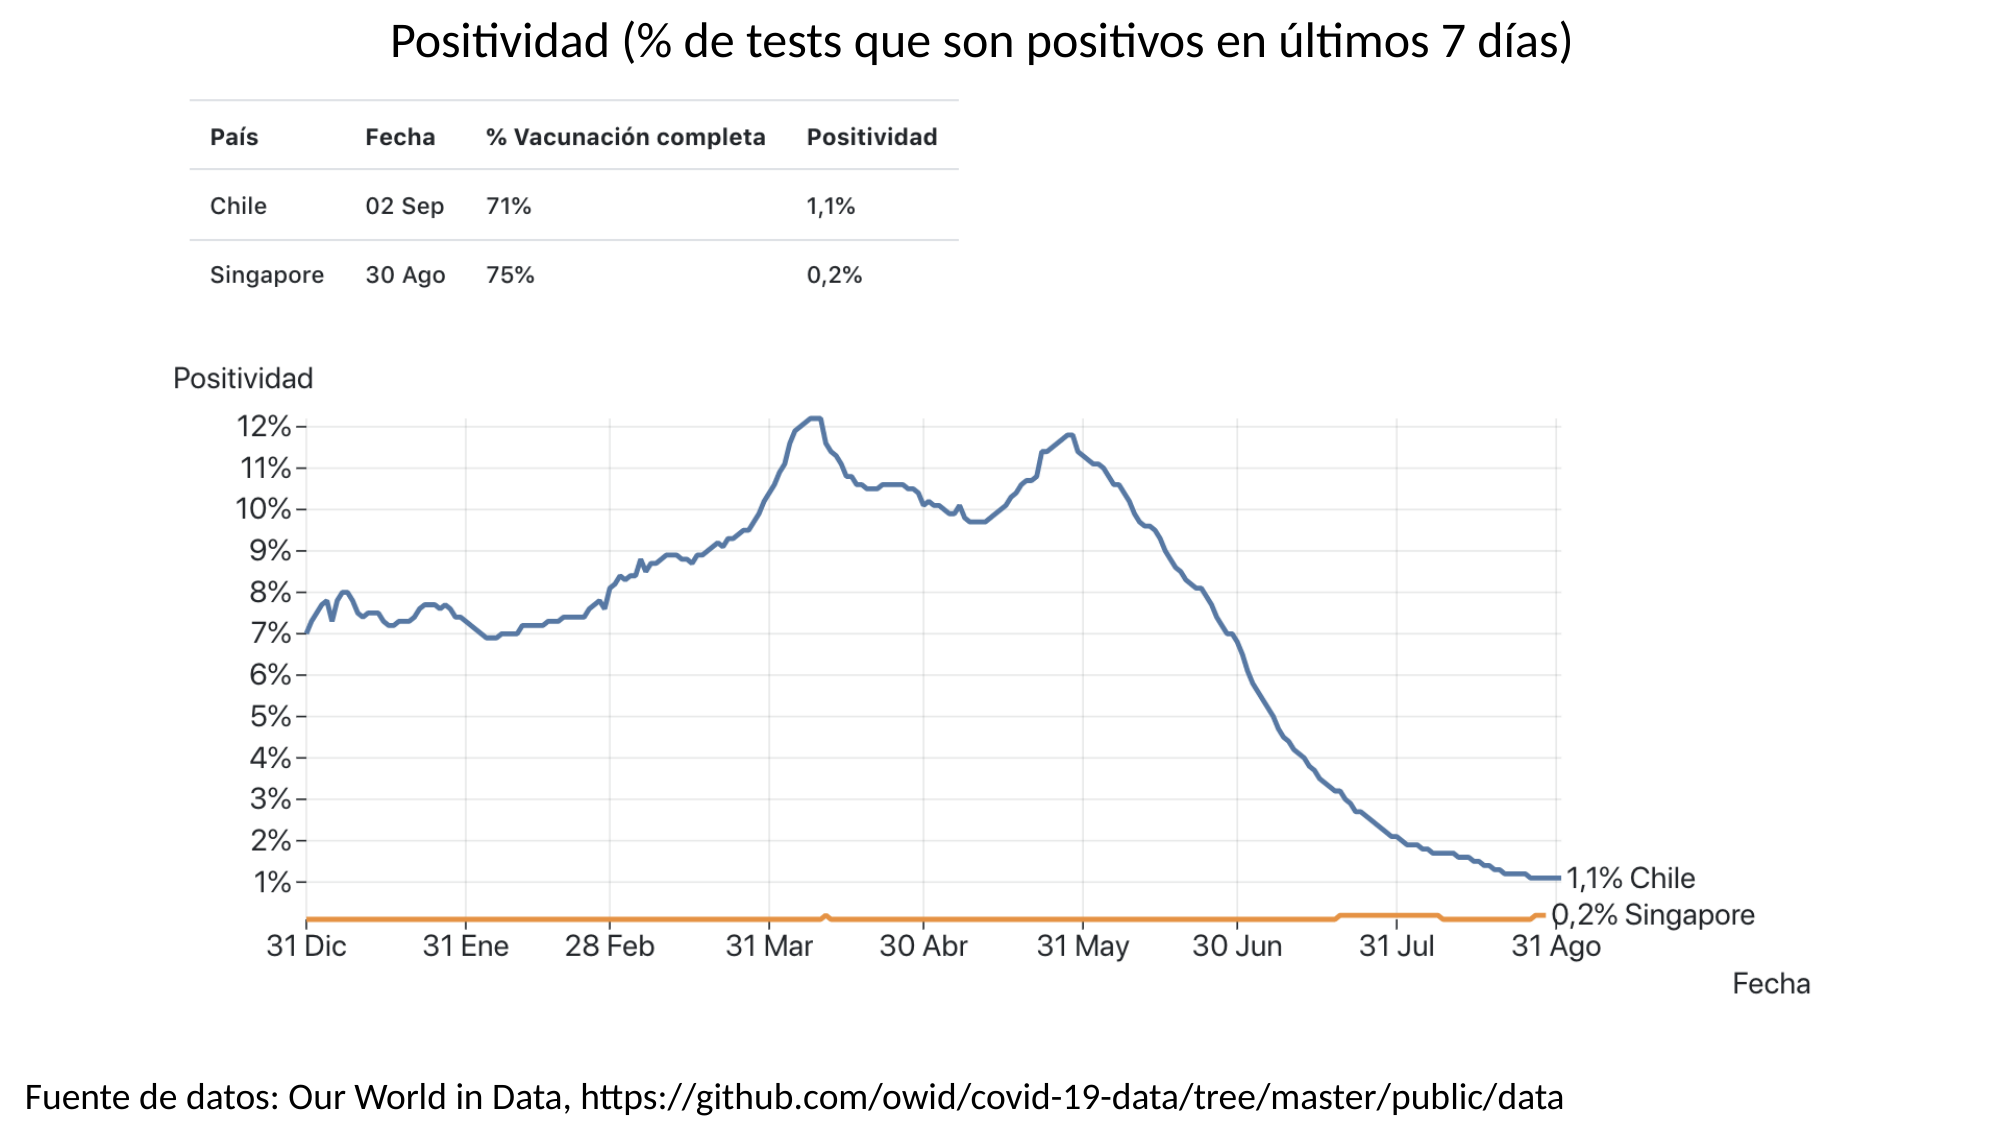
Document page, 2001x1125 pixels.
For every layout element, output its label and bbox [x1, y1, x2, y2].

picture [148, 95, 1851, 1030]
